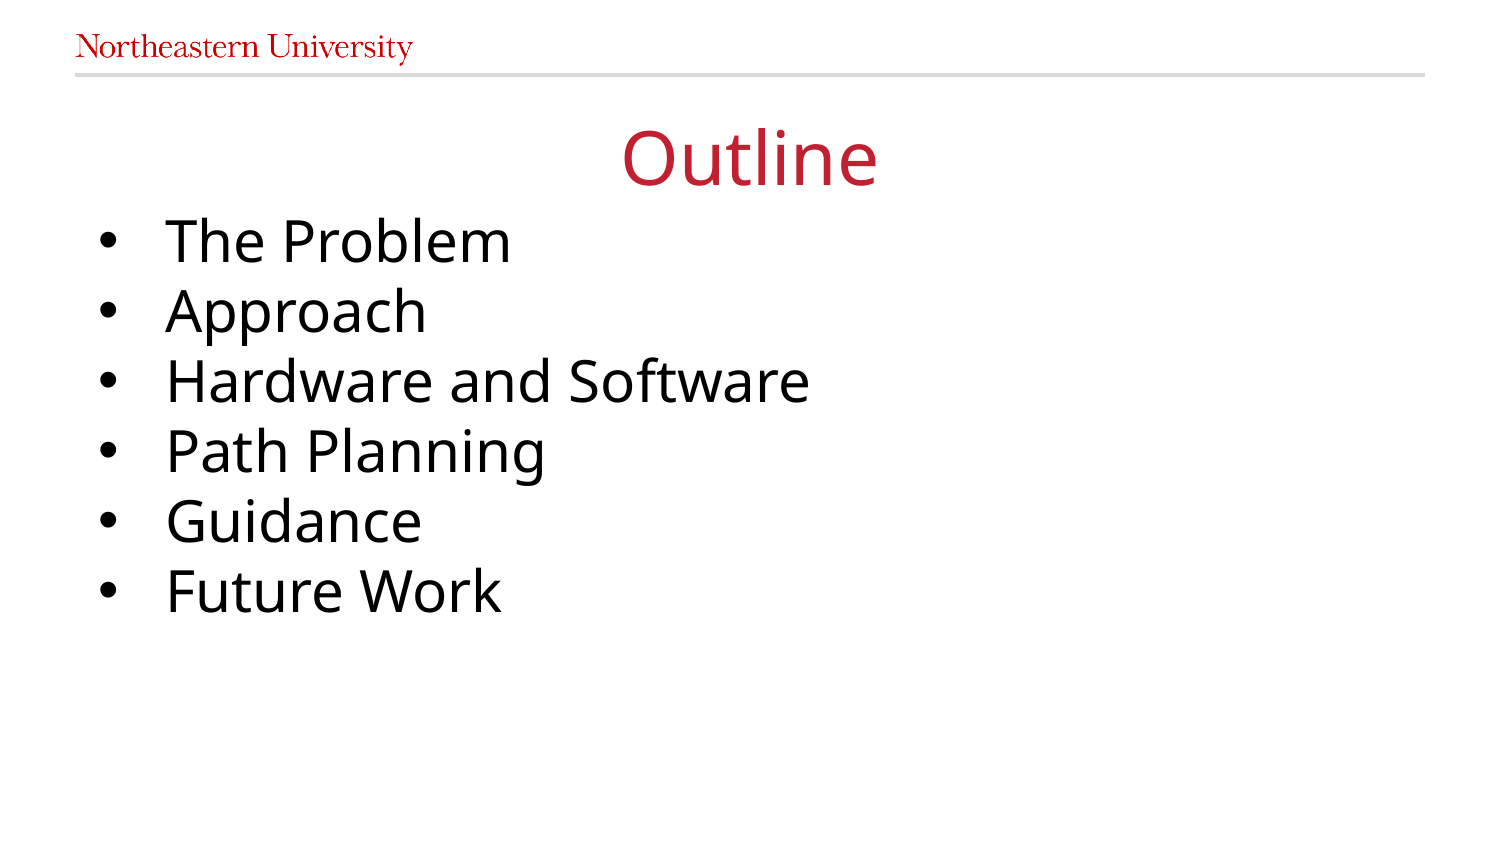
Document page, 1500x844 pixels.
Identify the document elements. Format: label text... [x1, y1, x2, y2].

title Outline [75, 103, 1425, 197]
picture [75, 33, 413, 66]
list The Problem Approach Hardware and Software Path Planning Guidance Future Work [75, 197, 1425, 754]
